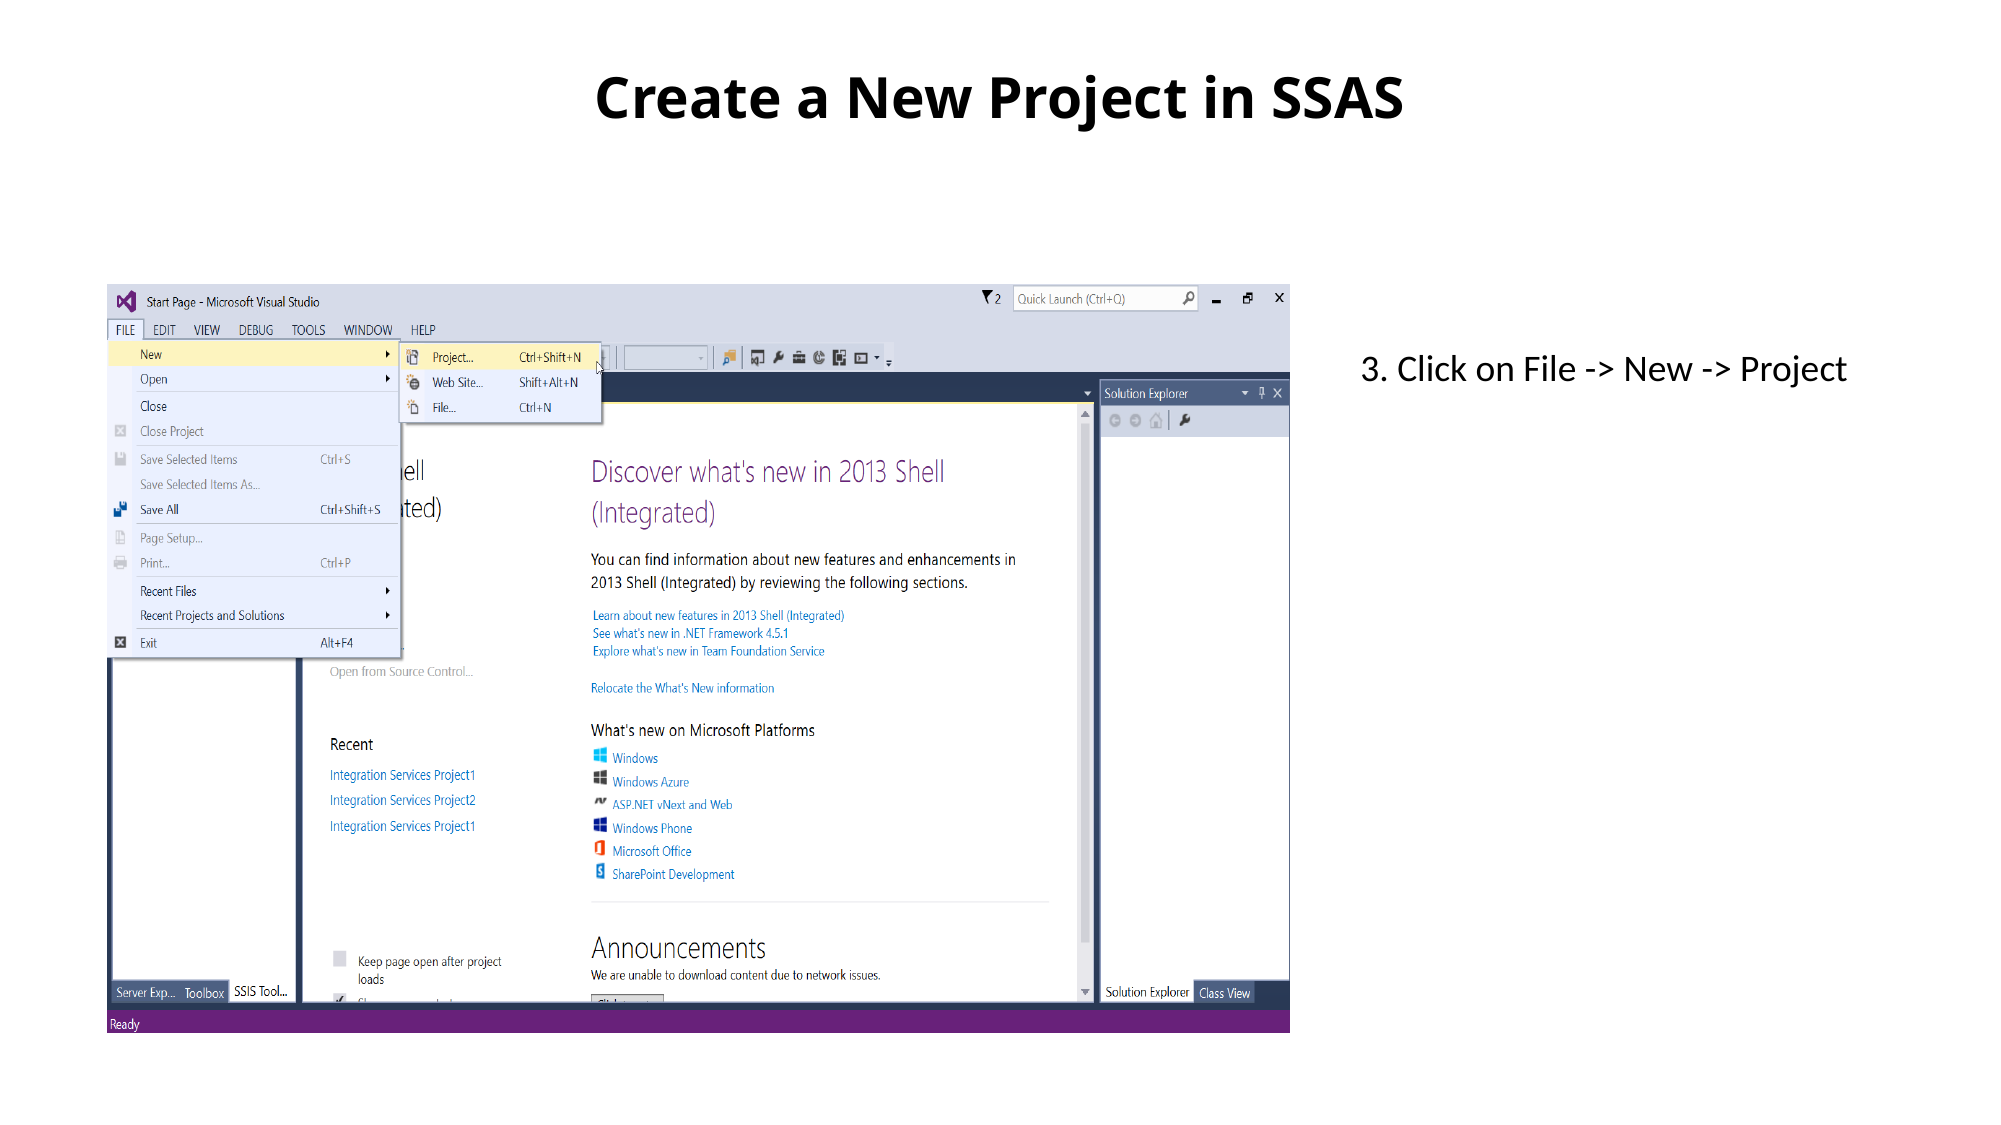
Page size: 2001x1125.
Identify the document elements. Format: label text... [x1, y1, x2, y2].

picture [107, 284, 1290, 1033]
text_box 3. Click on File -> New -> Project [1345, 336, 1924, 397]
title Create a New Project in SSAS [137, 61, 1863, 139]
